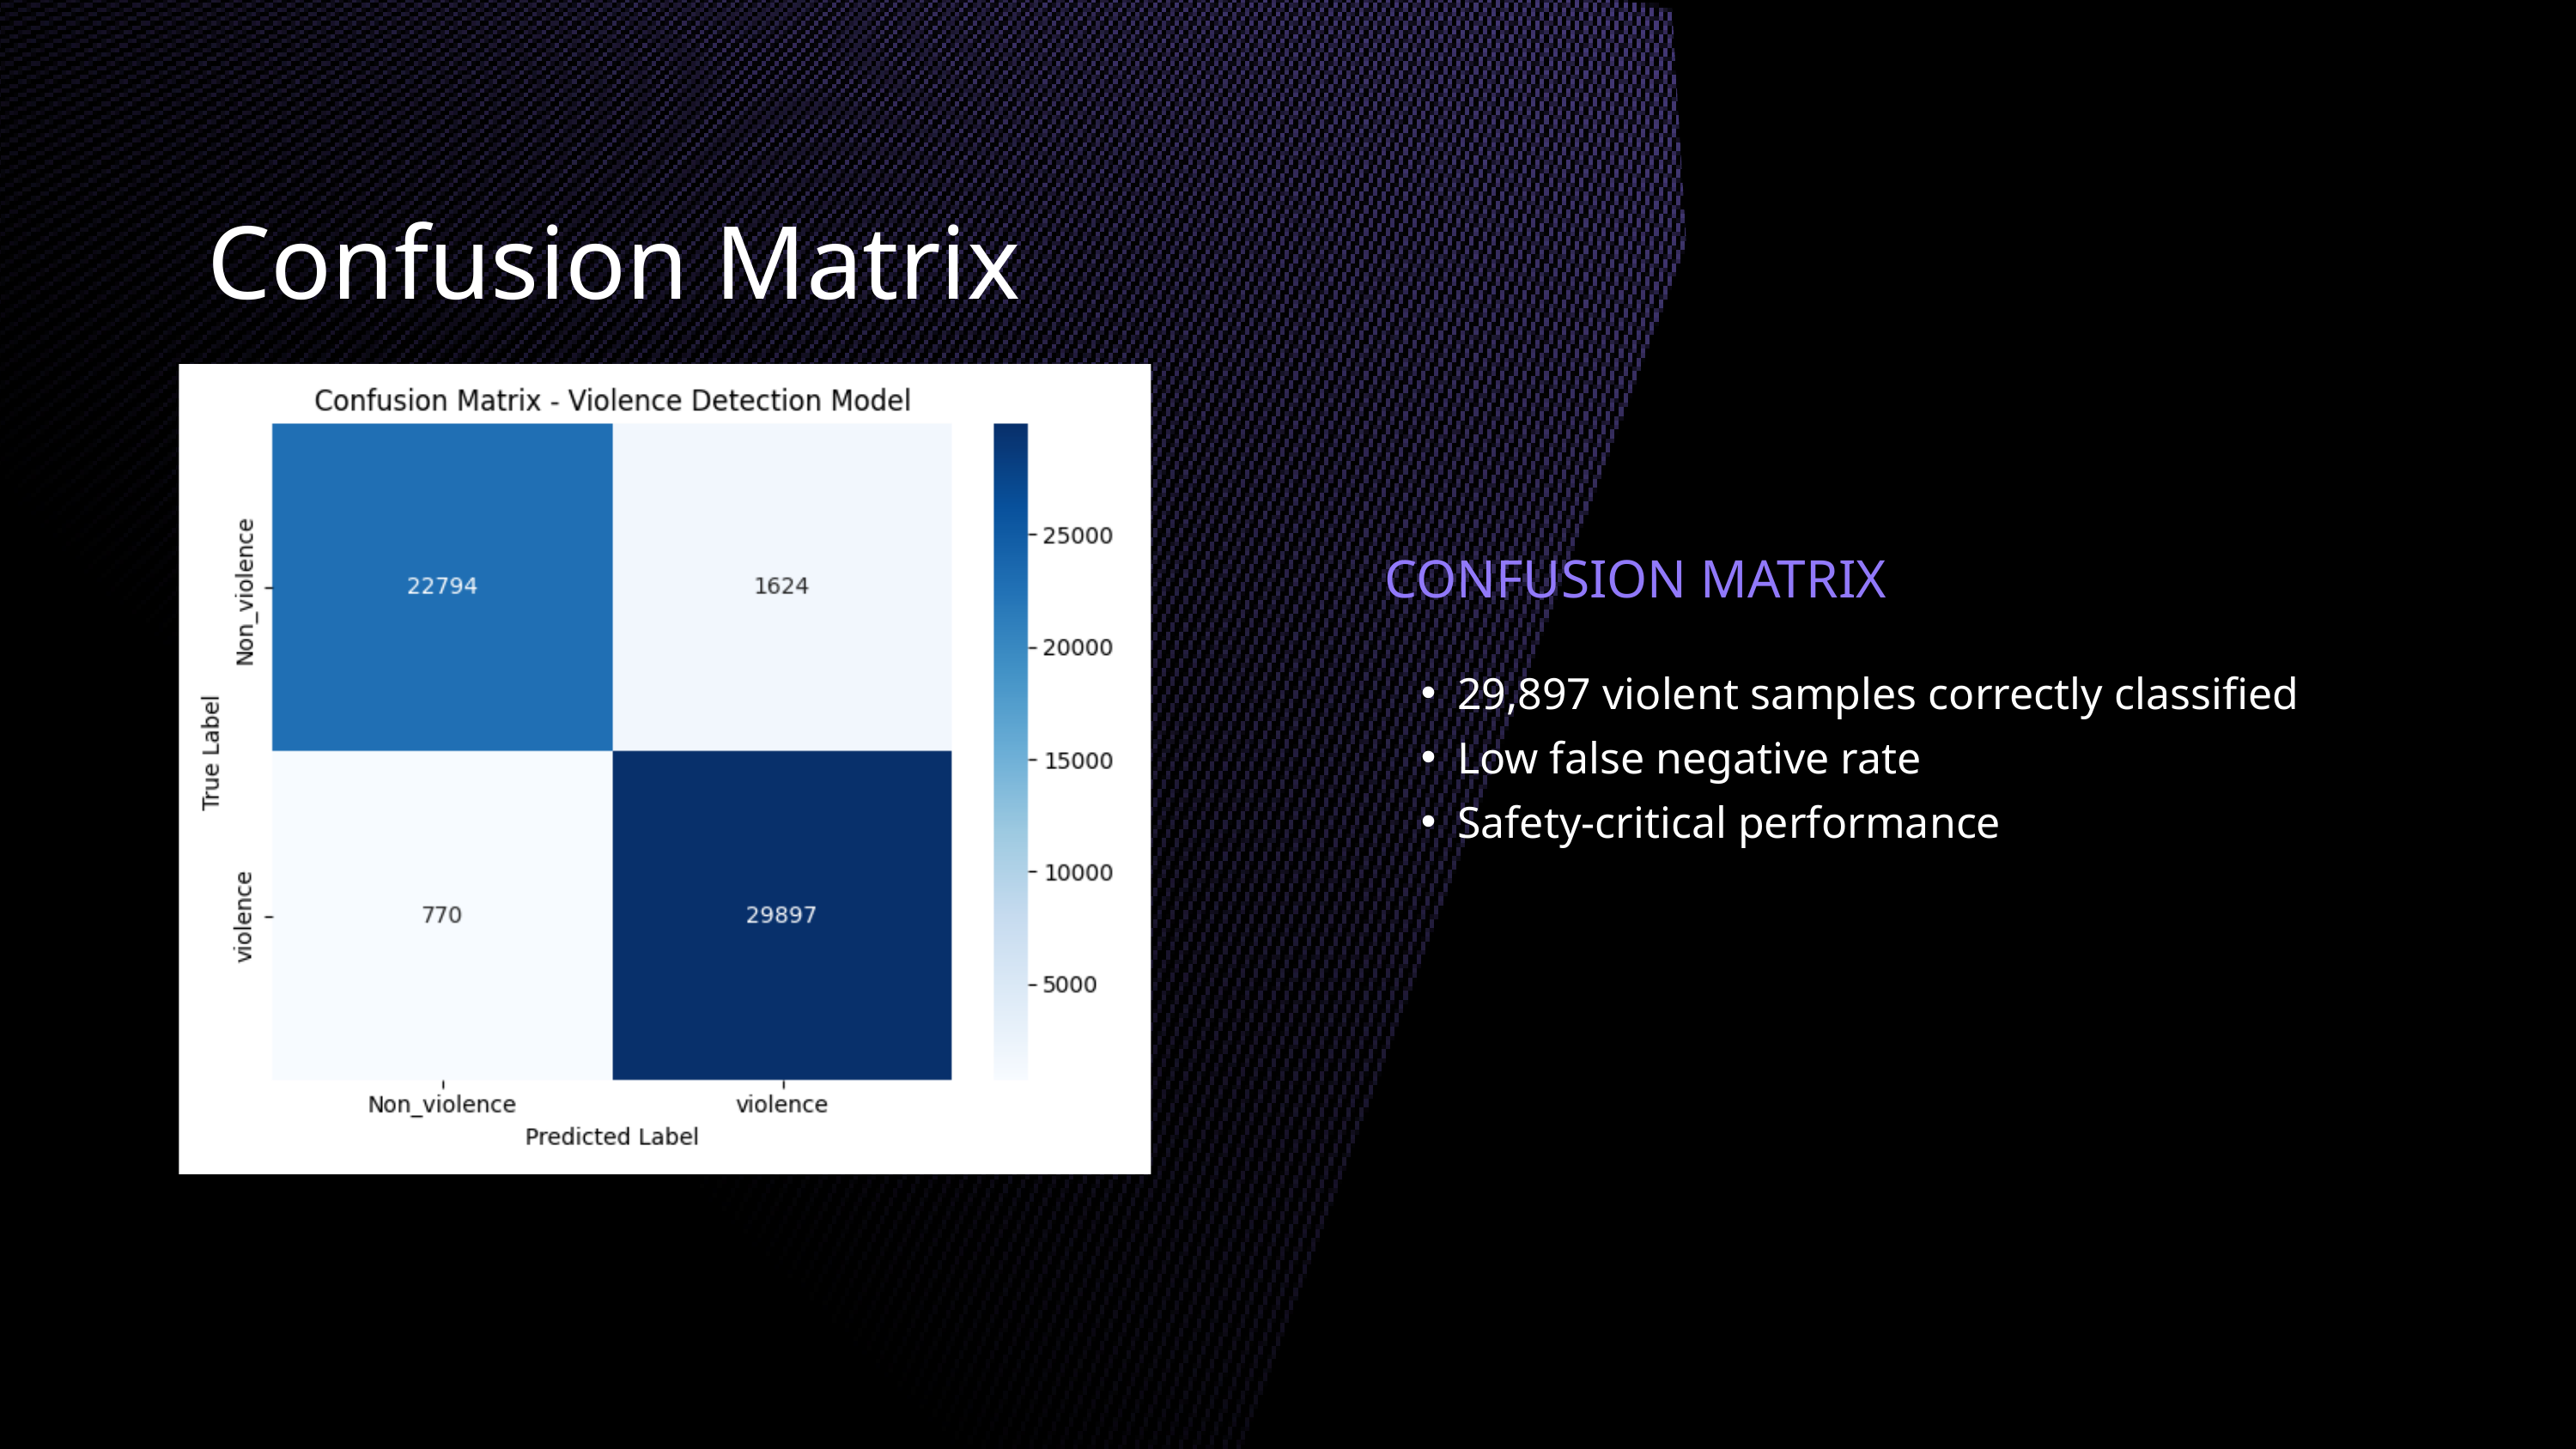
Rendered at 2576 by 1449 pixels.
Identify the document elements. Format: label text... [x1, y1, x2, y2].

text_box [179, 364, 1151, 1174]
text_box [0, 0, 1760, 1449]
text_box Confusion Matrix [207, 198, 1123, 320]
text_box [1384, 542, 2386, 907]
